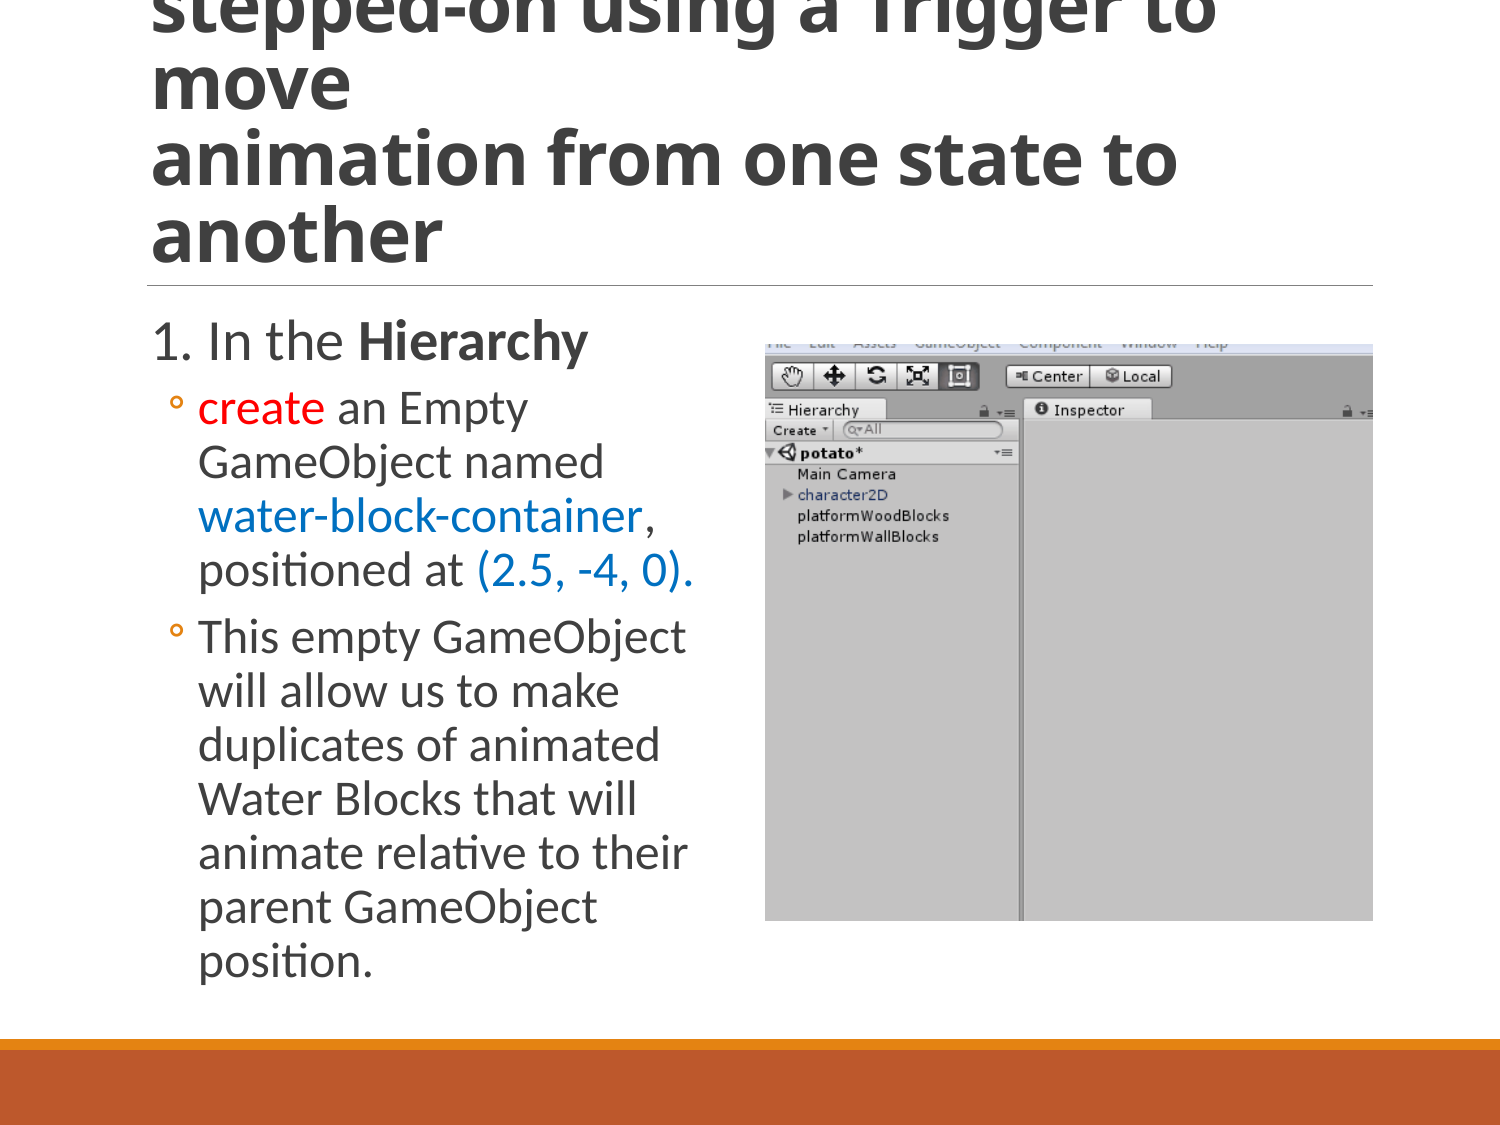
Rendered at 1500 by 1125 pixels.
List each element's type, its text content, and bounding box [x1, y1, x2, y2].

title Making a platform start falling once stepped-on using a Trigger to move animation from one state to another [135, 47, 1373, 285]
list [764, 344, 1373, 922]
list 1. In the Hierarchy create an Empty GameObject named water-block-container, positioned at (2.5, -4, 0). This empty GameObject will allow us to make duplicates of animated Water Blocks that will animate relative to their parent GameObject position. [135, 302, 743, 963]
